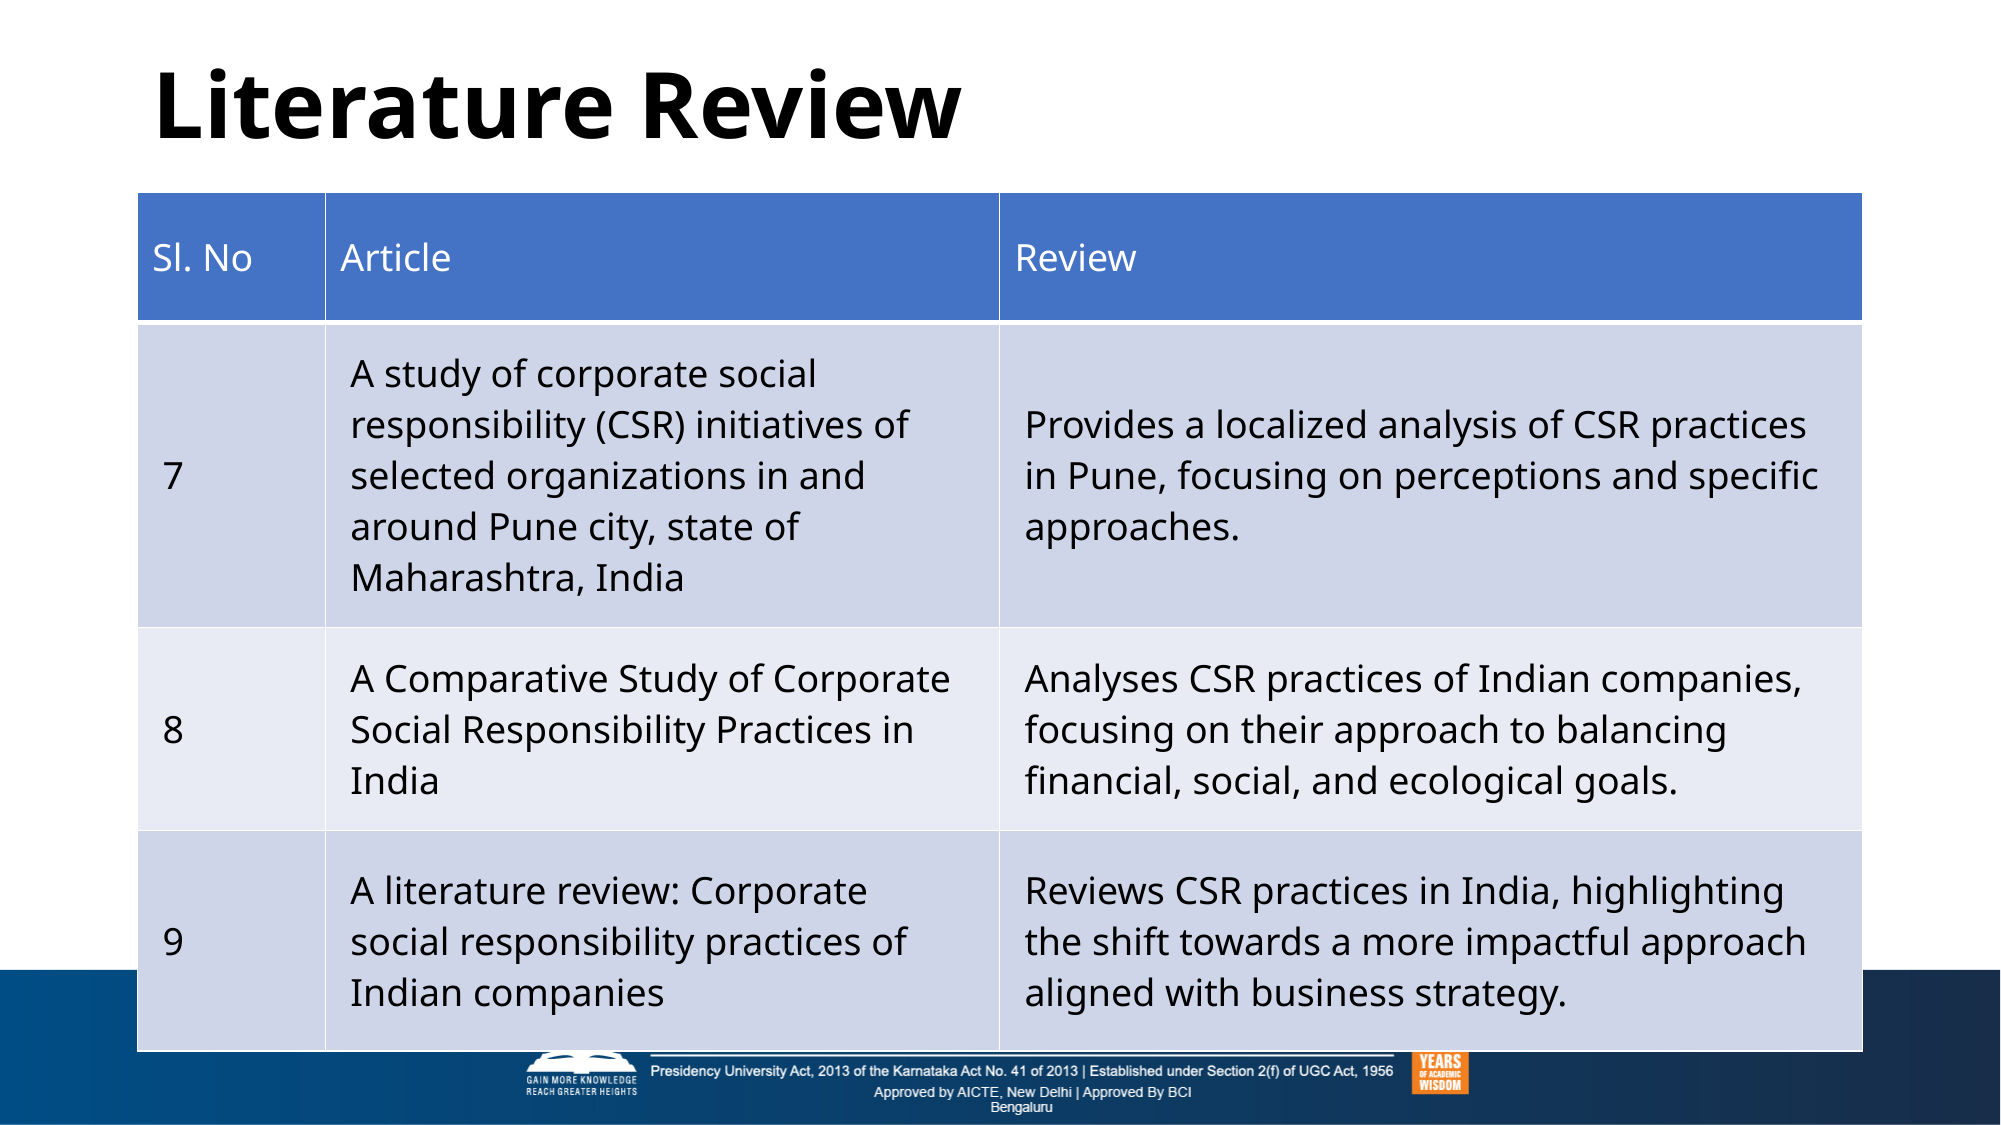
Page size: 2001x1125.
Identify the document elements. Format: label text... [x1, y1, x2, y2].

title Literature Review [137, 0, 1863, 192]
table_cell 9 [138, 831, 325, 1050]
table_header Sl. No [138, 193, 325, 320]
table_cell 7 [138, 325, 325, 627]
table_cell Reviews CSR practices in India, highlighting the shift towards a more impactful approach aligned with business strategy. [1000, 831, 1862, 1050]
table_cell A study of corporate social responsibility (CSR) initiatives of selected organizations in and around Pune city, state of Maharashtra, India [326, 325, 999, 627]
table_header Article [326, 193, 999, 320]
table_cell 8 [138, 628, 325, 830]
table_cell A Comparative Study of Corporate Social Responsibility Practices in India [326, 628, 999, 830]
table_header Review [1000, 193, 1862, 320]
table_cell A literature review: Corporate social responsibility practices of Indian companies [326, 831, 999, 1050]
table_cell Analyses CSR practices of Indian companies, focusing on their approach to balancing financial, social, and ecological goals. [1000, 628, 1862, 830]
table_cell Provides a localized analysis of CSR practices in Pune, focusing on perceptions and specific approaches. [1000, 325, 1862, 627]
picture [0, 0, 2001, 1125]
